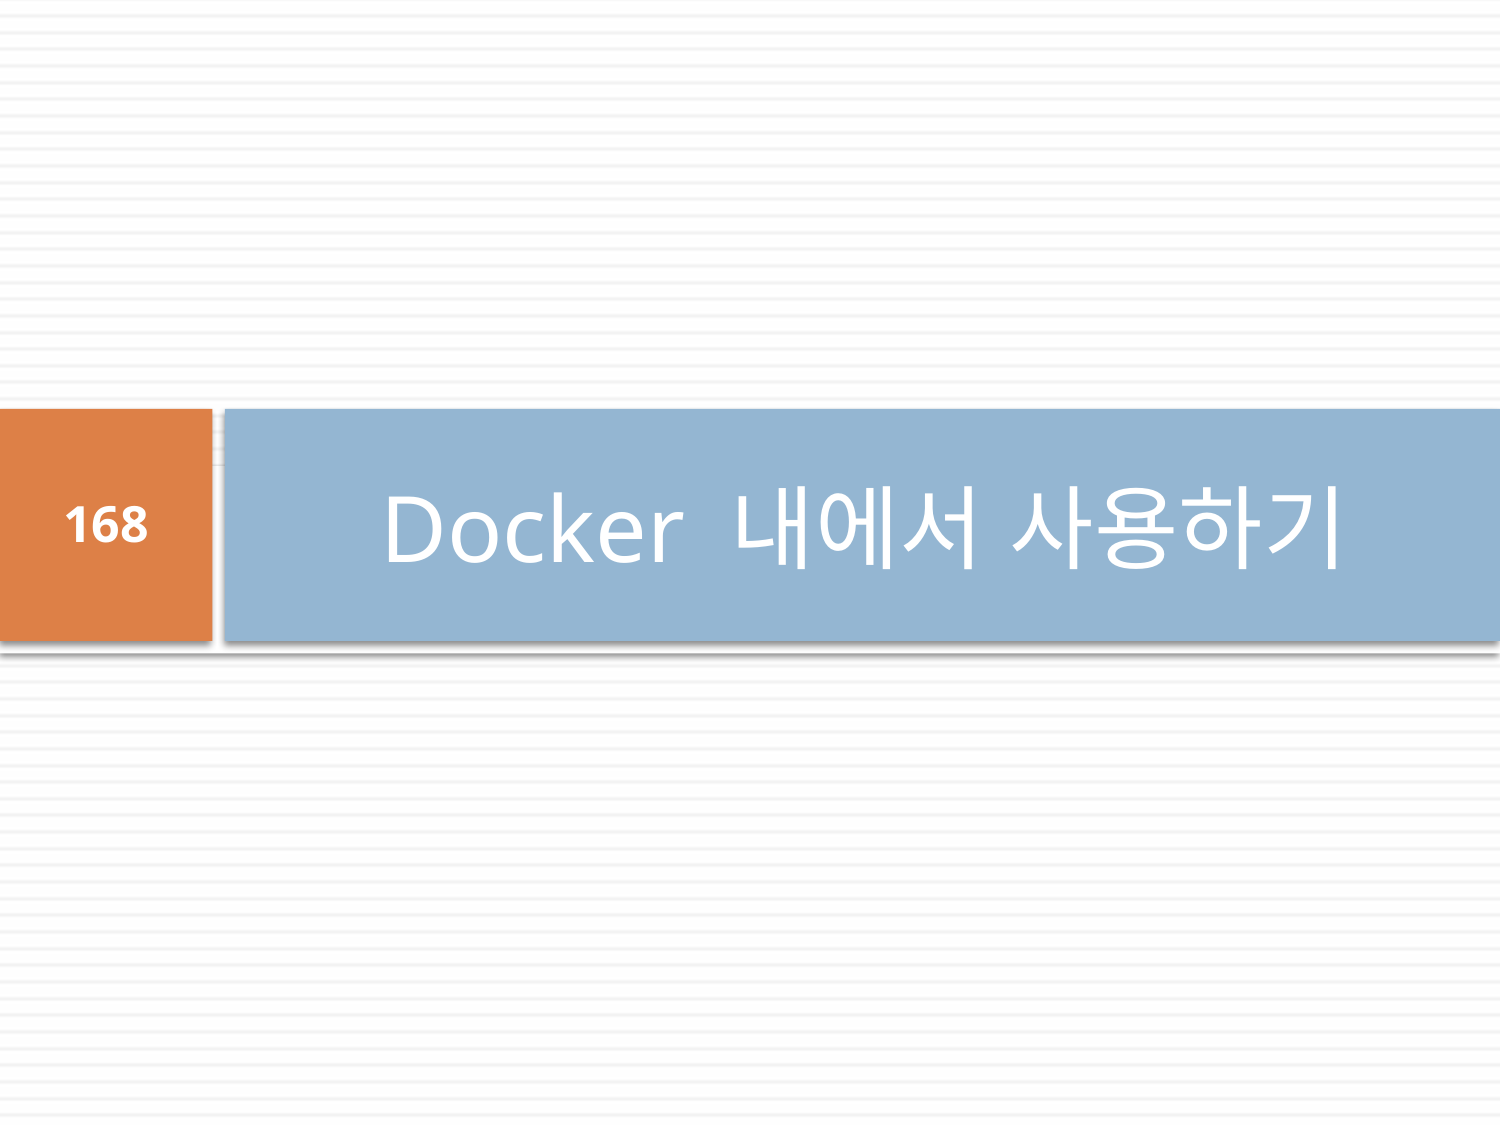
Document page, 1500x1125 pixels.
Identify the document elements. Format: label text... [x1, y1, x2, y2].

slide_number 168 [0, 469, 213, 585]
title Docker 내에서 사용하기 [238, 444, 1489, 607]
